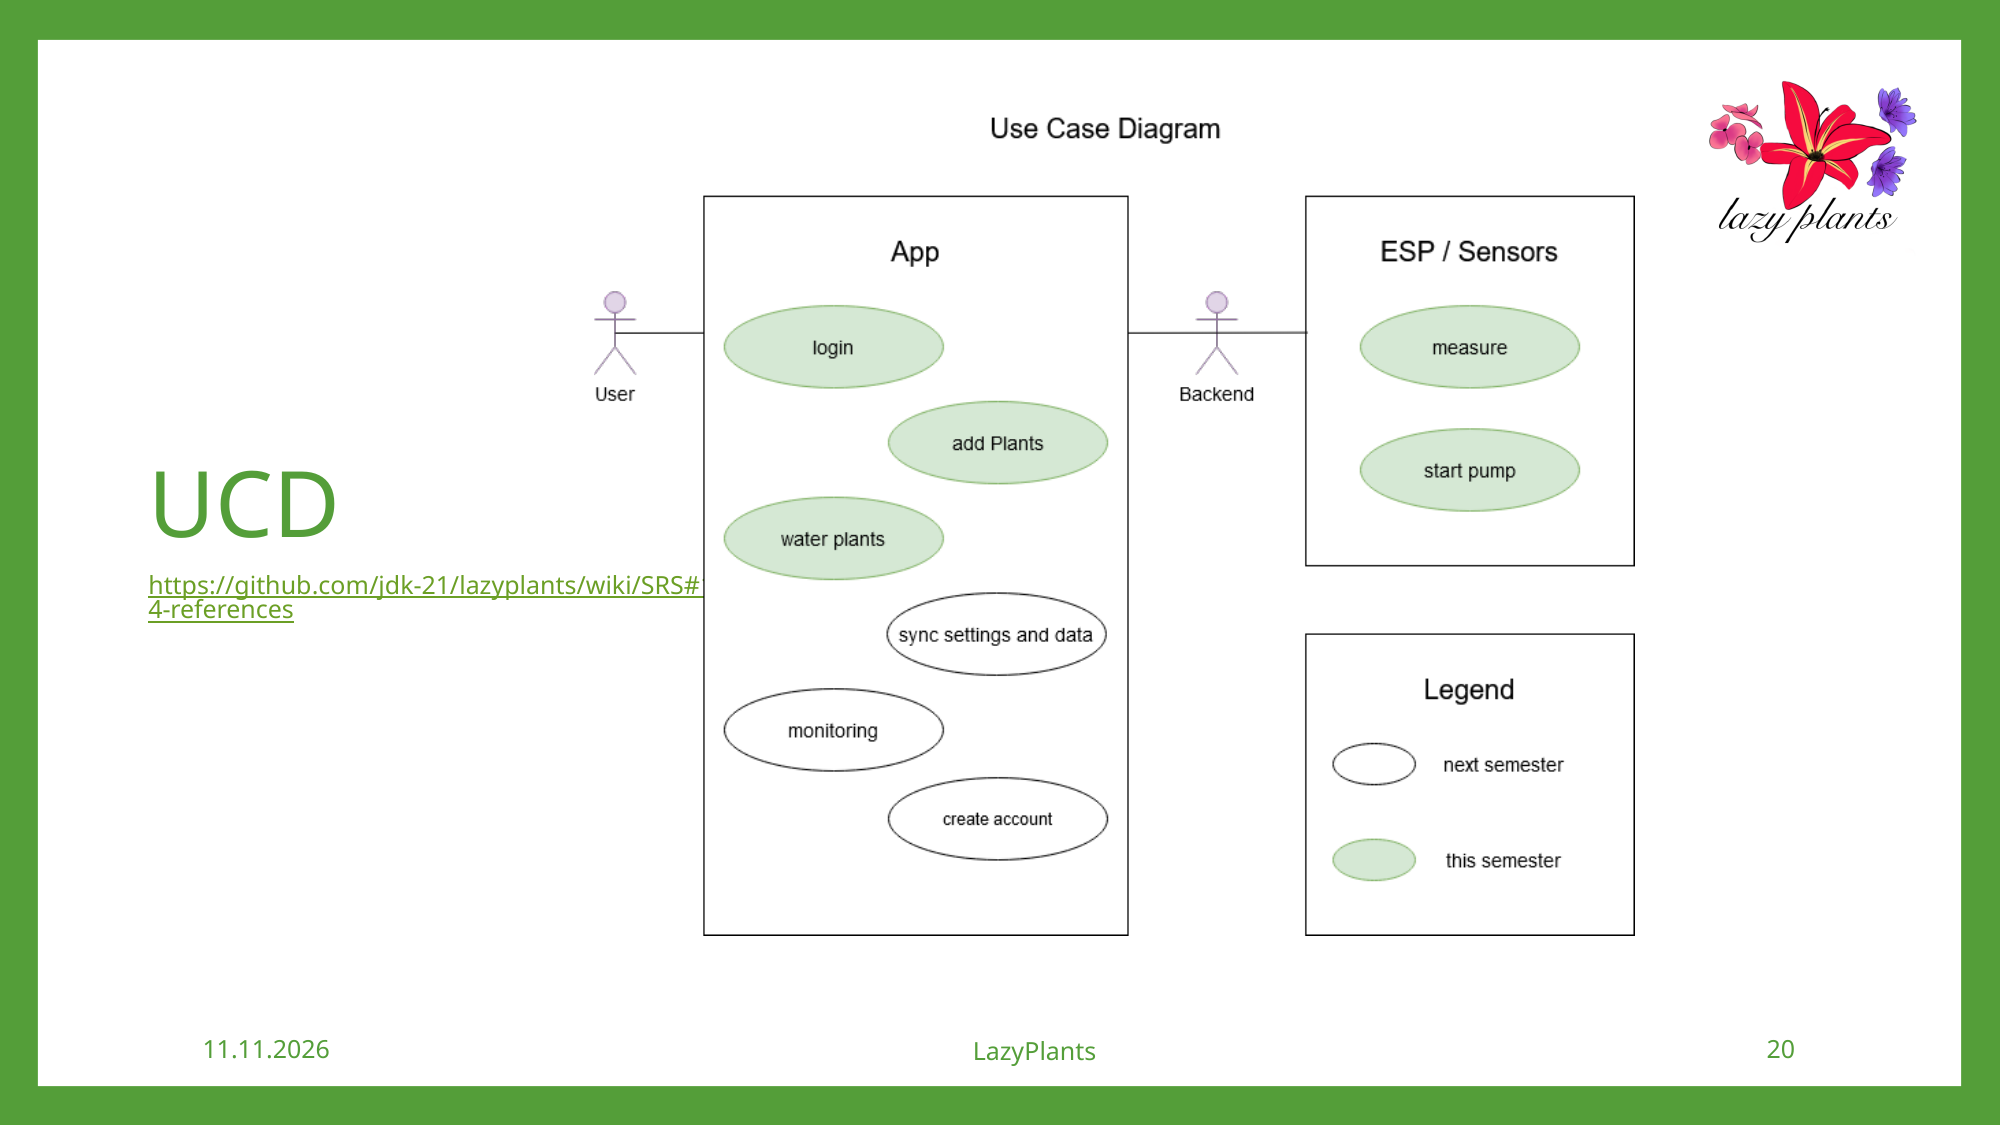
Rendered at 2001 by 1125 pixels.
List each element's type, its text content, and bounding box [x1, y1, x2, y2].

slide_number 20 [1530, 1020, 1811, 1081]
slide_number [187, 1020, 570, 1081]
picture [1704, 44, 1927, 267]
text_box https://github.com/jdk-21/lazyplants/wiki/SRS#14-references [133, 562, 588, 642]
text_box UCD [133, 451, 588, 562]
picture [594, 111, 1635, 936]
footer LazyPlants [647, 1020, 1422, 1081]
